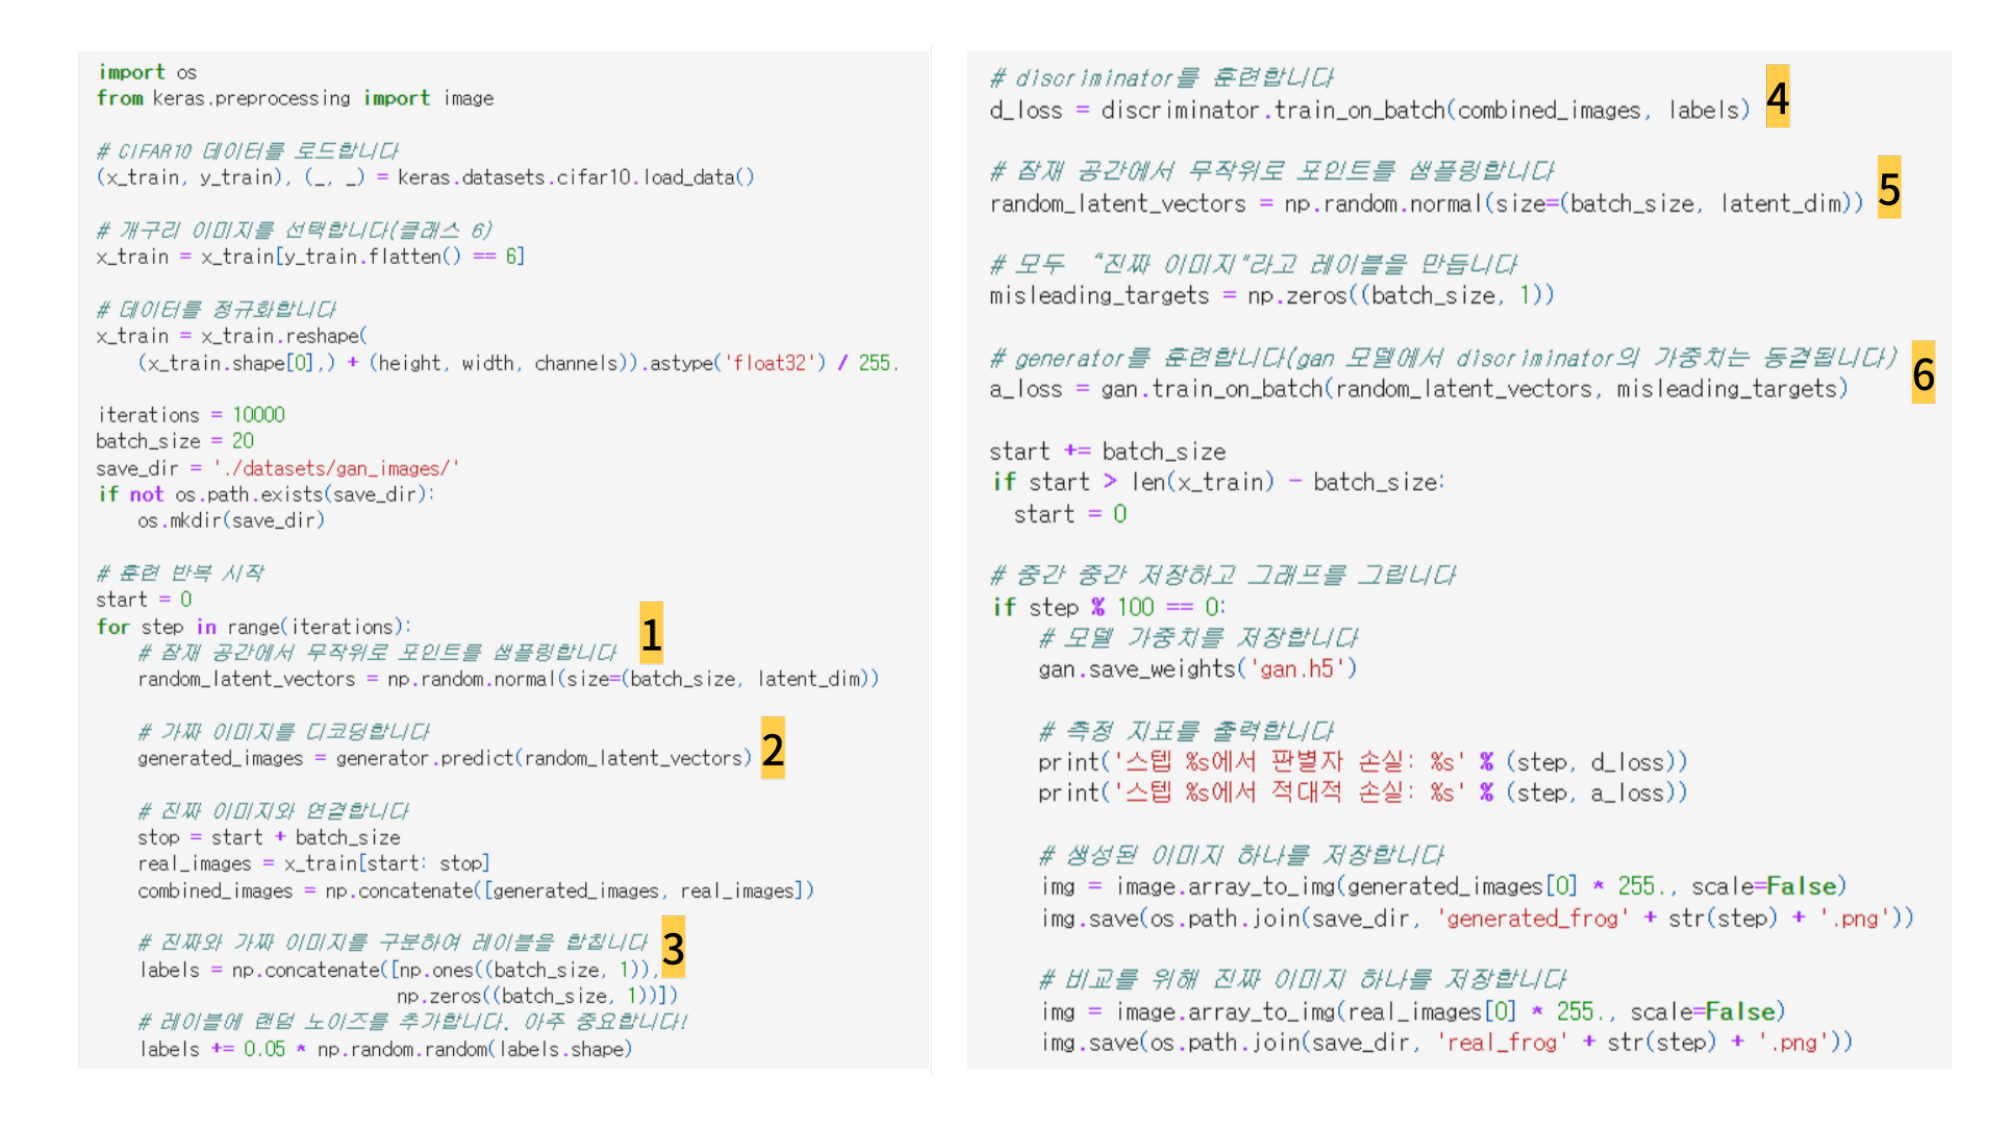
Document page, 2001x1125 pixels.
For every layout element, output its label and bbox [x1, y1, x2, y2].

picture [645, 911, 706, 995]
picture [752, 712, 806, 797]
picture [1895, 336, 1957, 421]
text_box [964, 45, 1955, 1075]
picture [623, 597, 686, 681]
text_box [76, 45, 933, 1075]
picture [1861, 151, 1922, 236]
picture [1760, 60, 1810, 145]
